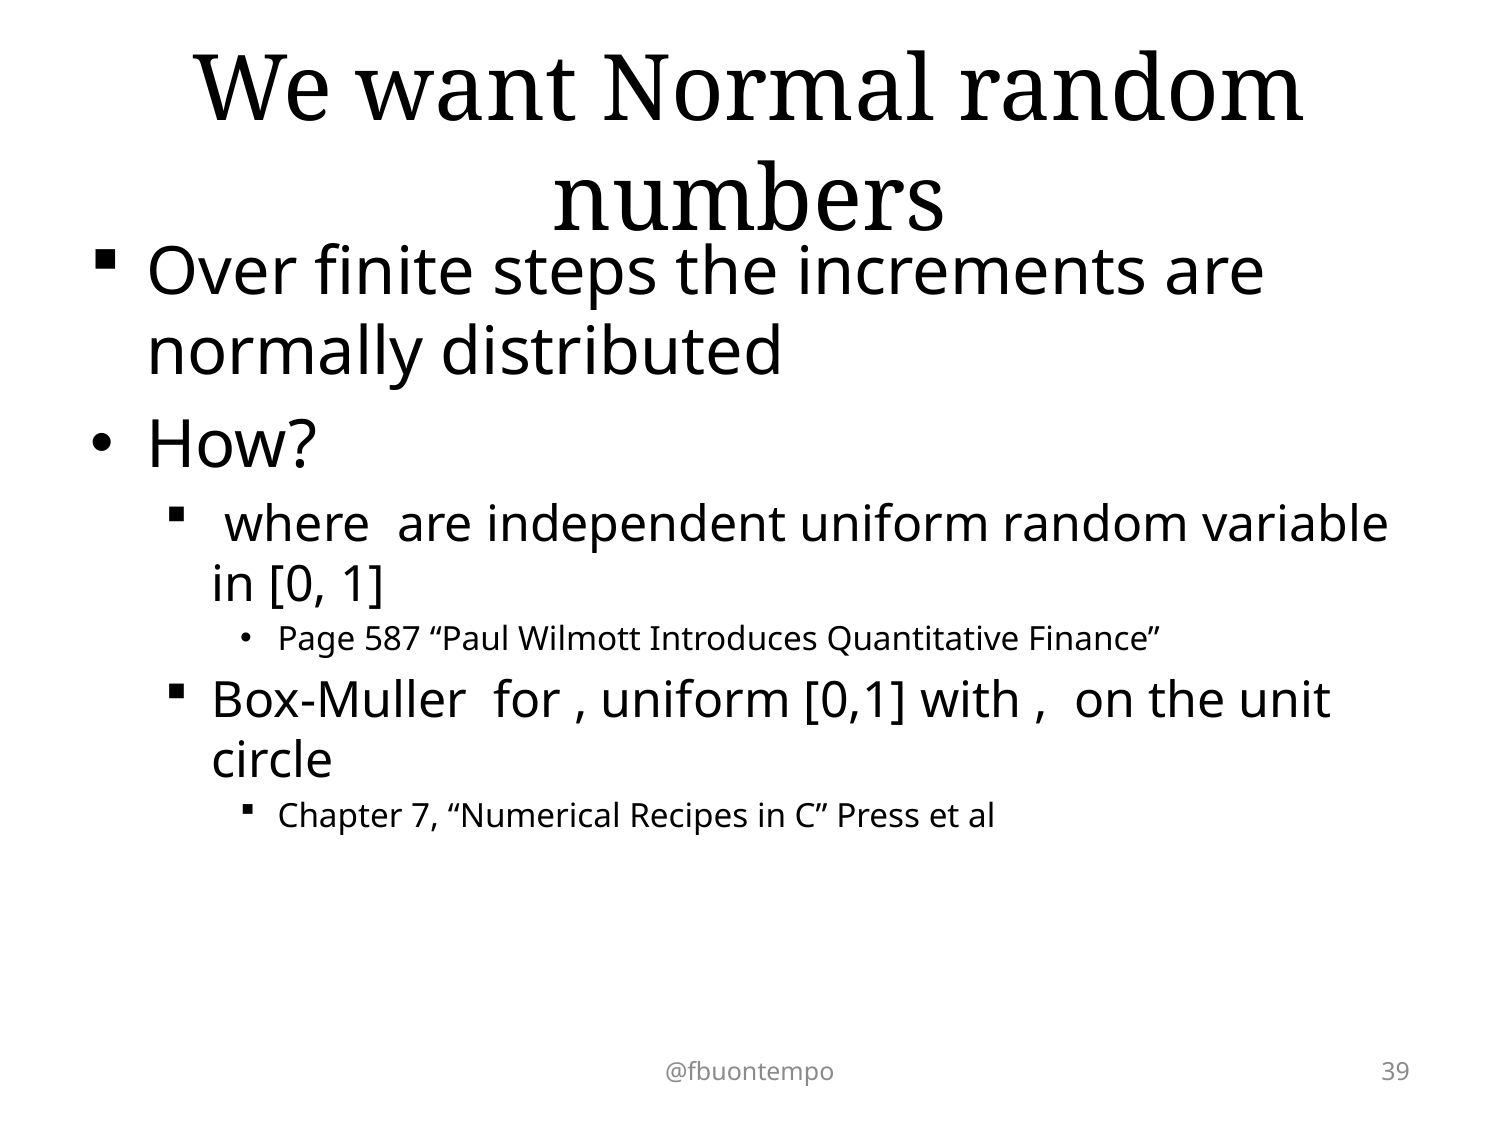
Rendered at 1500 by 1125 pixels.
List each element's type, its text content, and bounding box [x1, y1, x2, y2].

title We want Normal random numbers [75, 45, 1425, 233]
slide_number 39 [1074, 1042, 1425, 1103]
footer @fbuontempo [512, 1042, 988, 1103]
